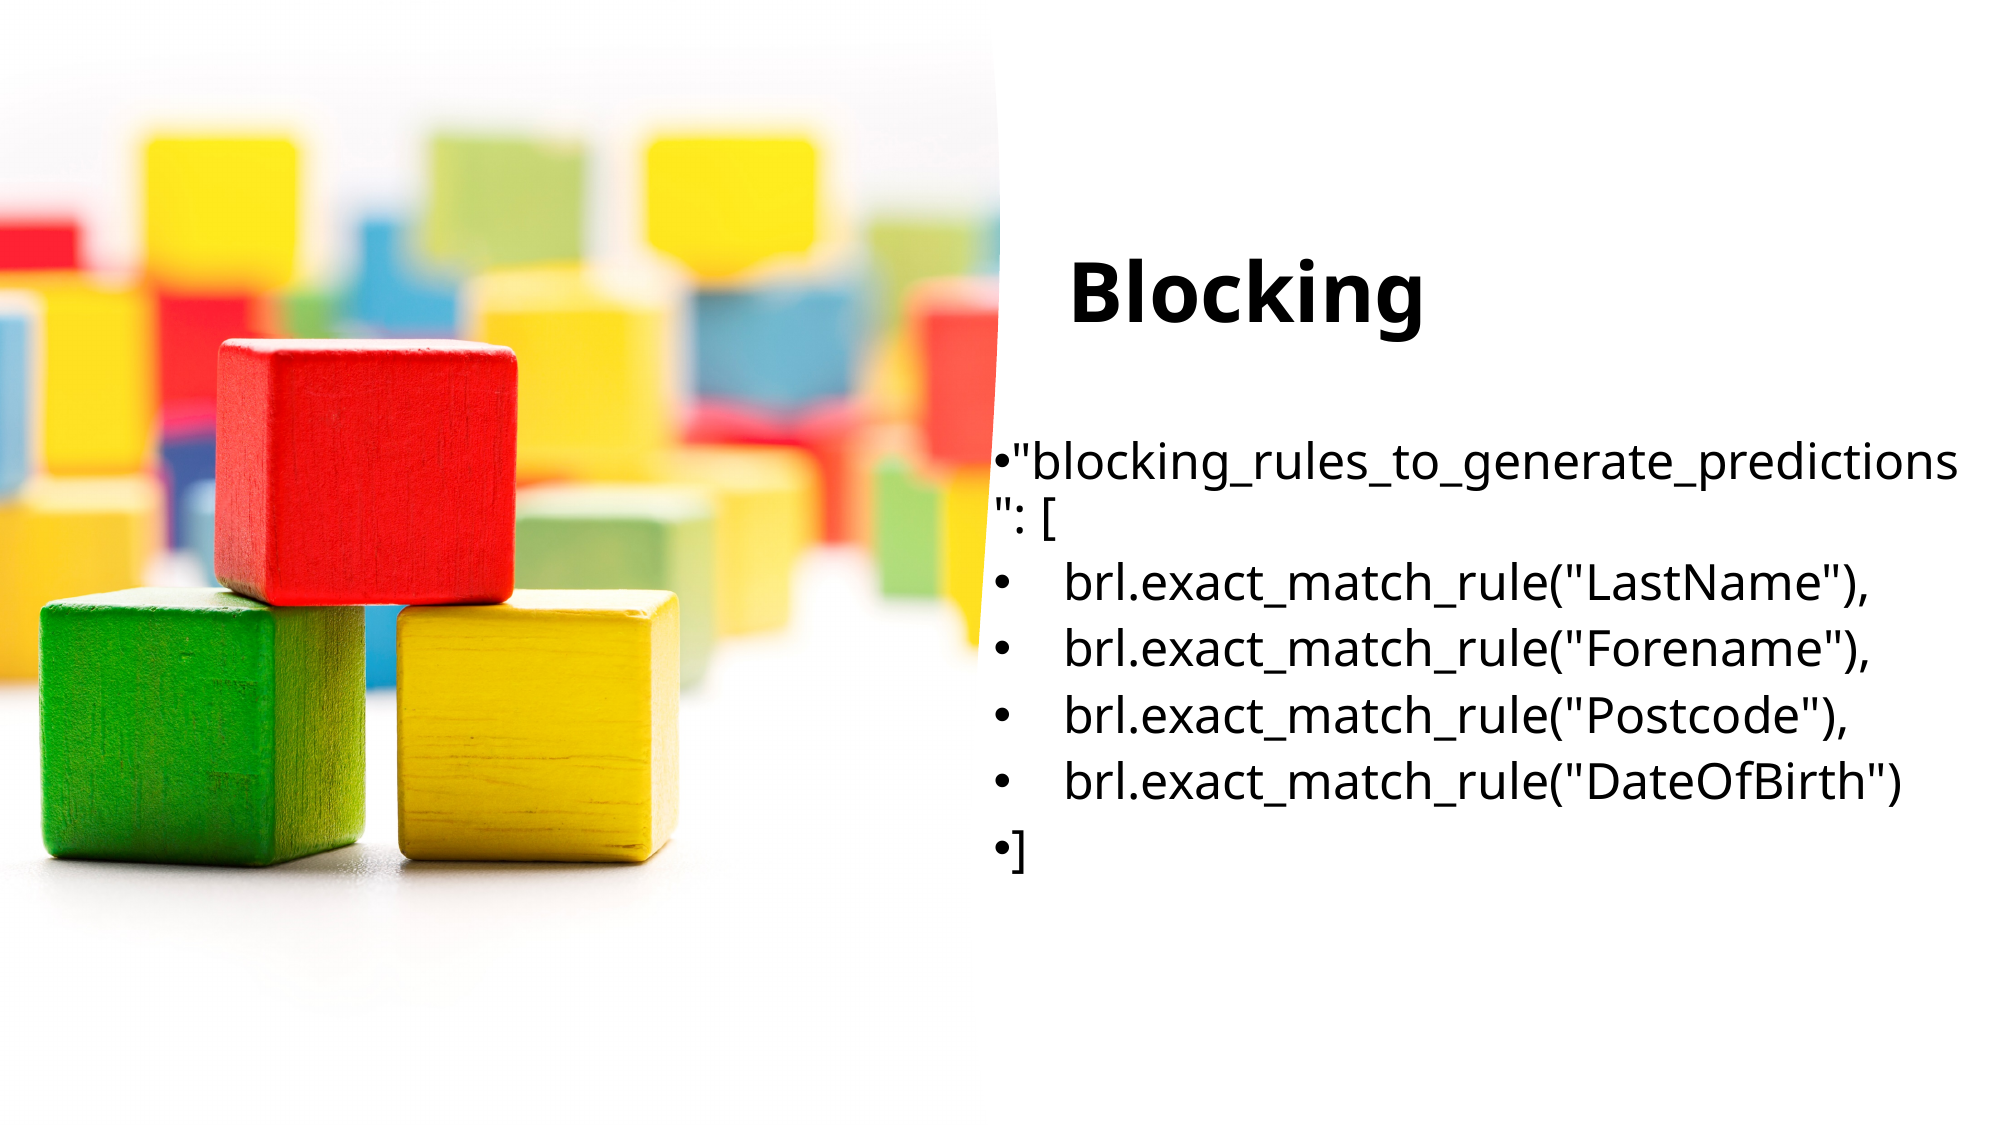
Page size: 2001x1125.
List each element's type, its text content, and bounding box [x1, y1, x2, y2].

text_box "blocking_rules_to_generate_predictions": [ brl.exact_match_rule("LastName"), brl.exact_match_rule("Forename"), brl.exact_match_rule("Postcode"), brl.exact_match_rule("DateOfBirth") ] [1000, 428, 1992, 1045]
picture [0, 0, 1000, 1125]
text_box Blocking [1052, 80, 1921, 348]
